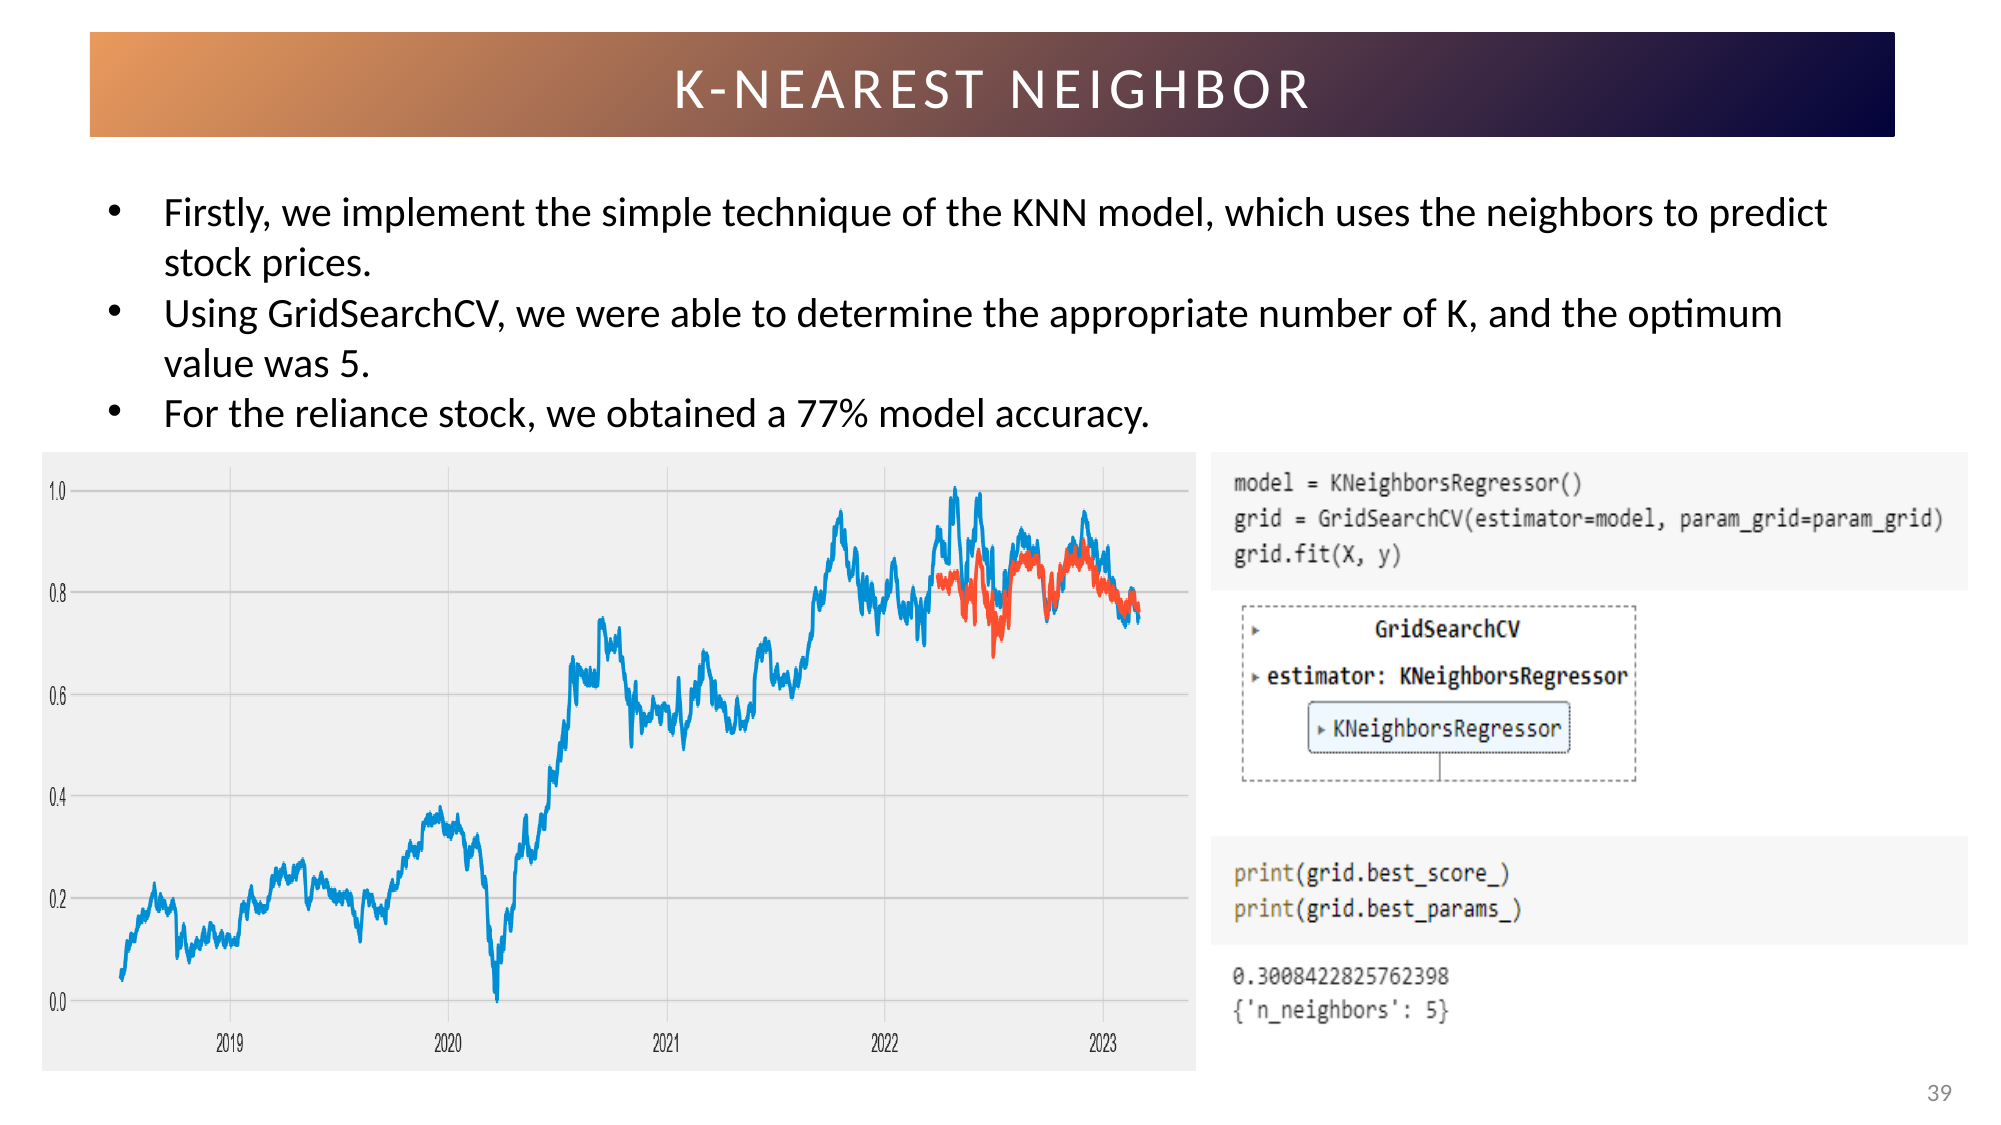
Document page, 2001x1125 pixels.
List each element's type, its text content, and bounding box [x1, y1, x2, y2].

picture [42, 452, 1196, 1071]
picture [1211, 452, 1968, 1071]
title K-Nearest neighbor [89, 32, 1896, 138]
slide_number 39 [1894, 1071, 1968, 1121]
text_box Firstly, we implement the simple technique of the KNN model, which uses the neighbors to predict stock prices. Using GridSearchCV, we were able to determine the appropriate number of K, and the optimum value was 5. For the reliance stock, we obtained a 77% model accuracy. [92, 177, 1895, 443]
